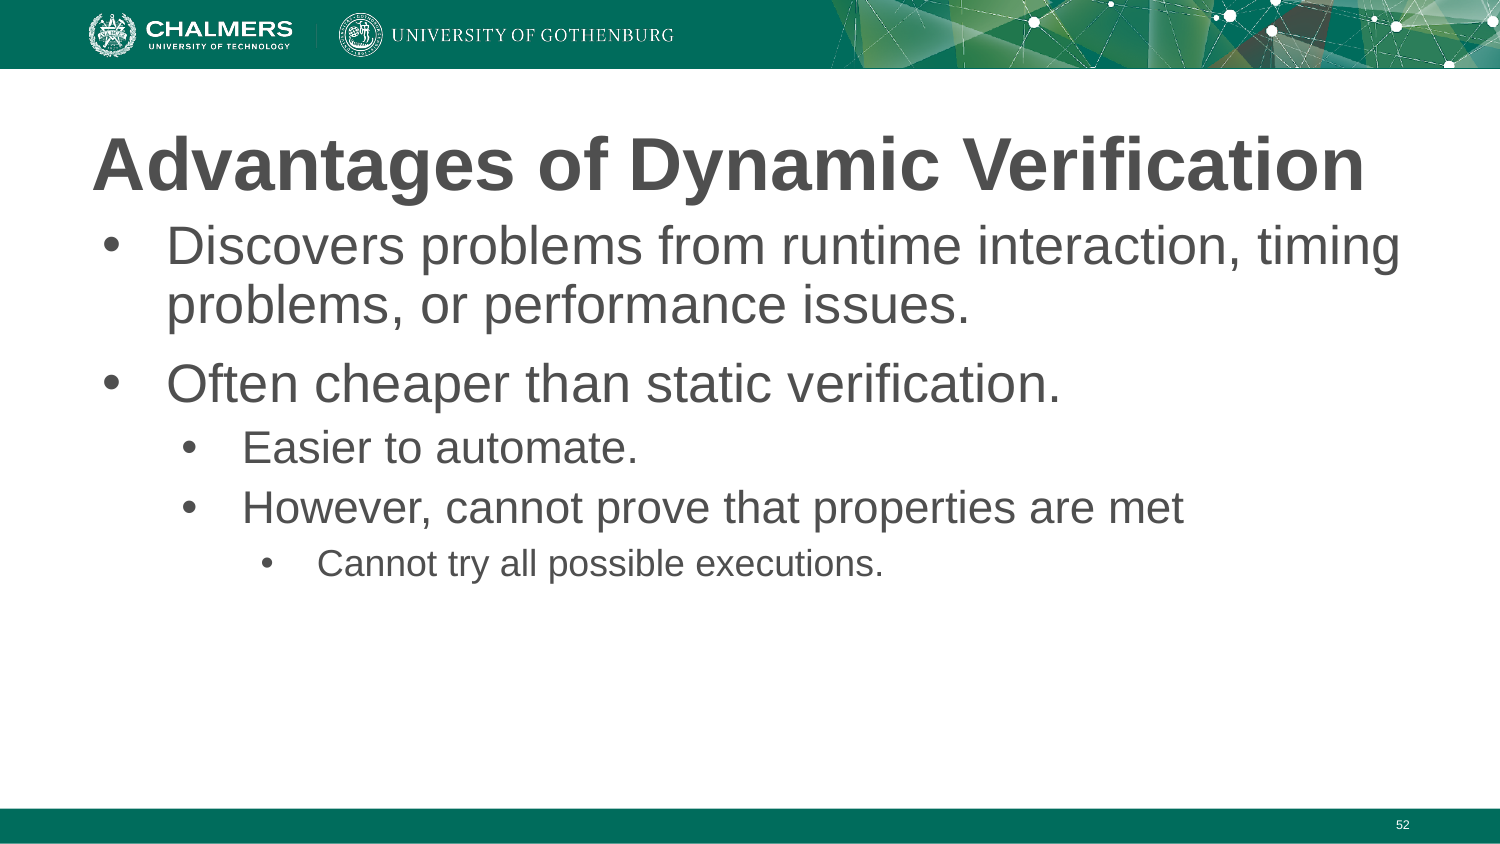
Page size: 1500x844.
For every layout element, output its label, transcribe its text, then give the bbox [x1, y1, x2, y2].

picture [759, 0, 1500, 68]
list Discovers problems from runtime interaction, timing problems, or performance issues. Often cheaper than static verification. Easier to automate. However, cannot prove that properties are met Cannot try all possible executions. [76, 210, 1425, 782]
picture [64, 0, 696, 85]
slide_number ‹#› [1074, 809, 1425, 844]
title Advantages of Dynamic Verification [76, 100, 1425, 210]
